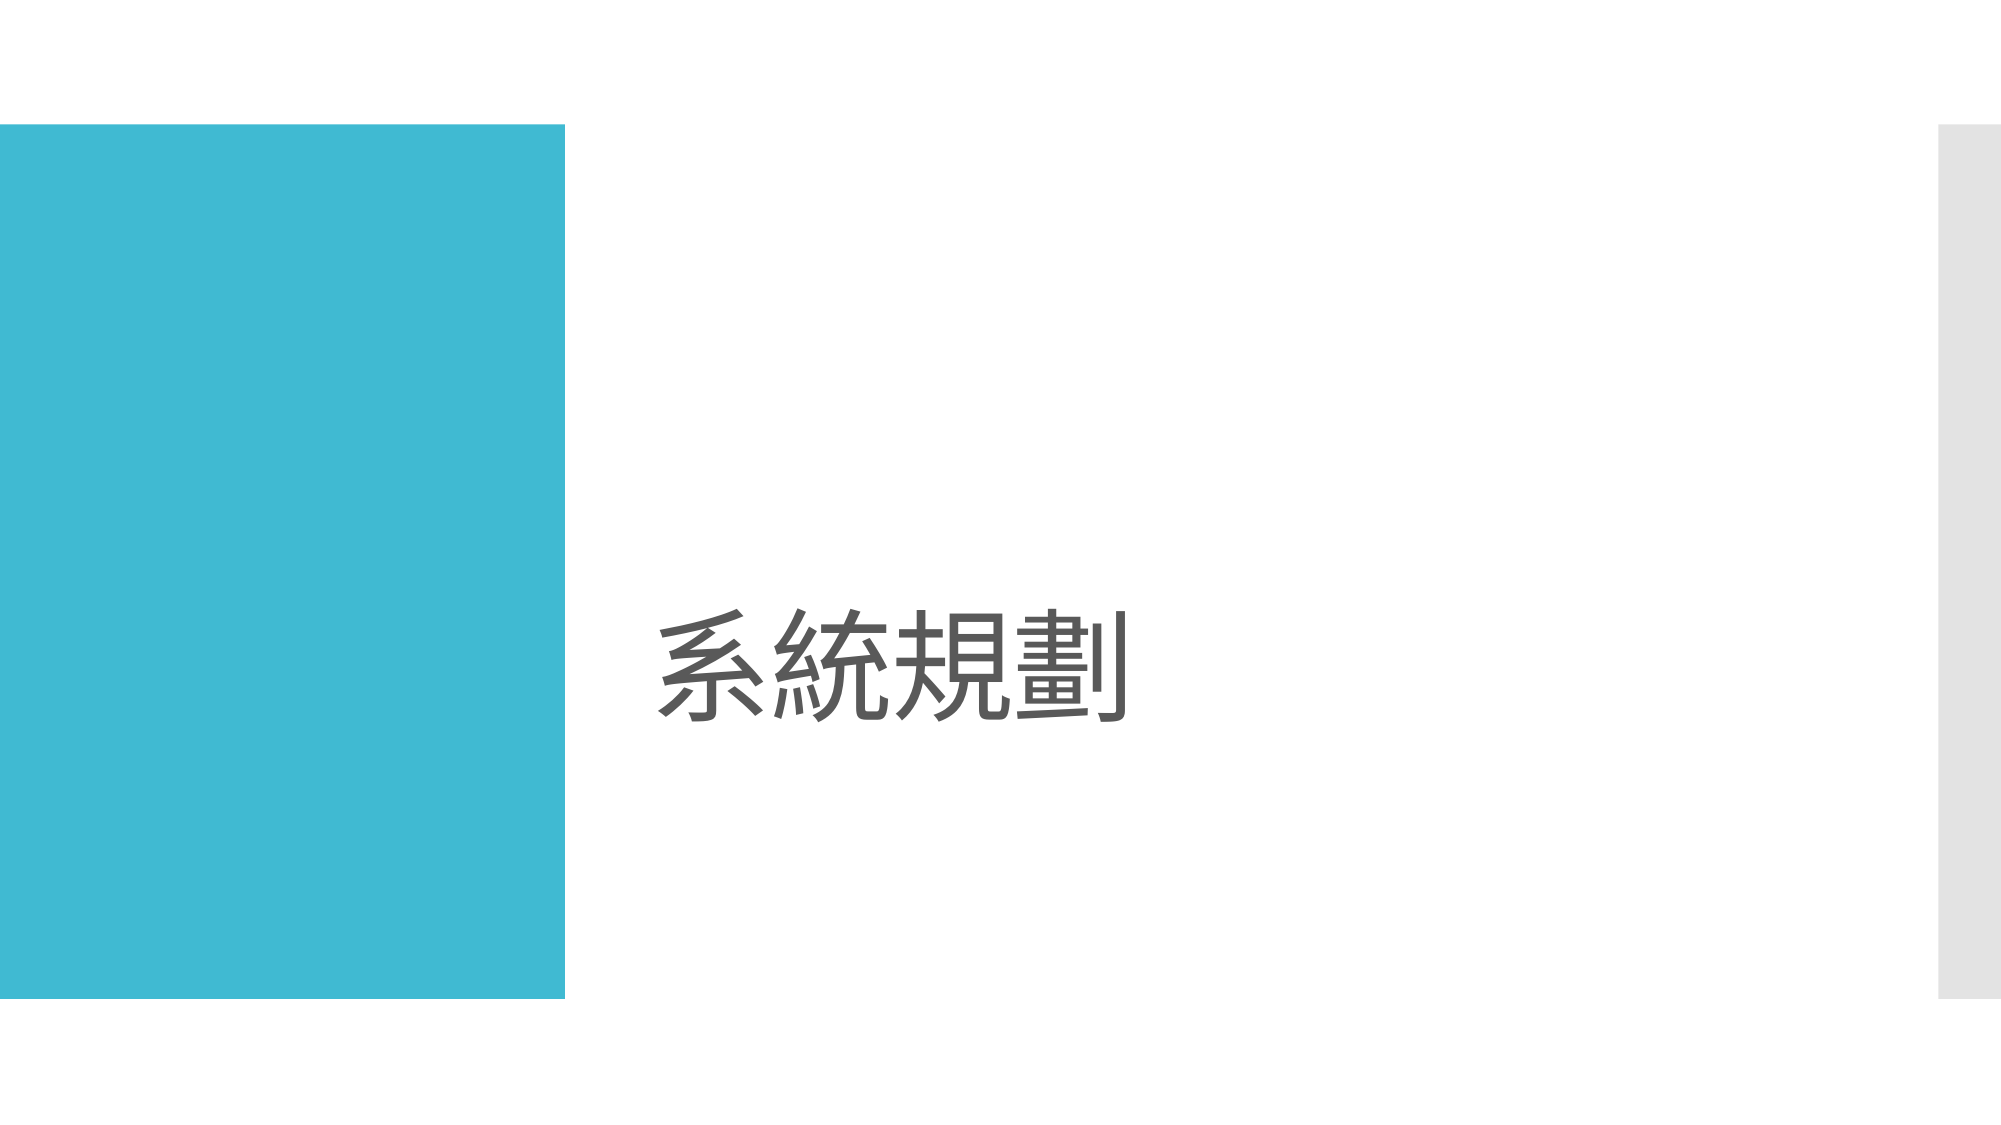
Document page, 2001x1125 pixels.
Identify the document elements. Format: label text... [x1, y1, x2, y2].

title 系統規劃 [634, 213, 1835, 747]
